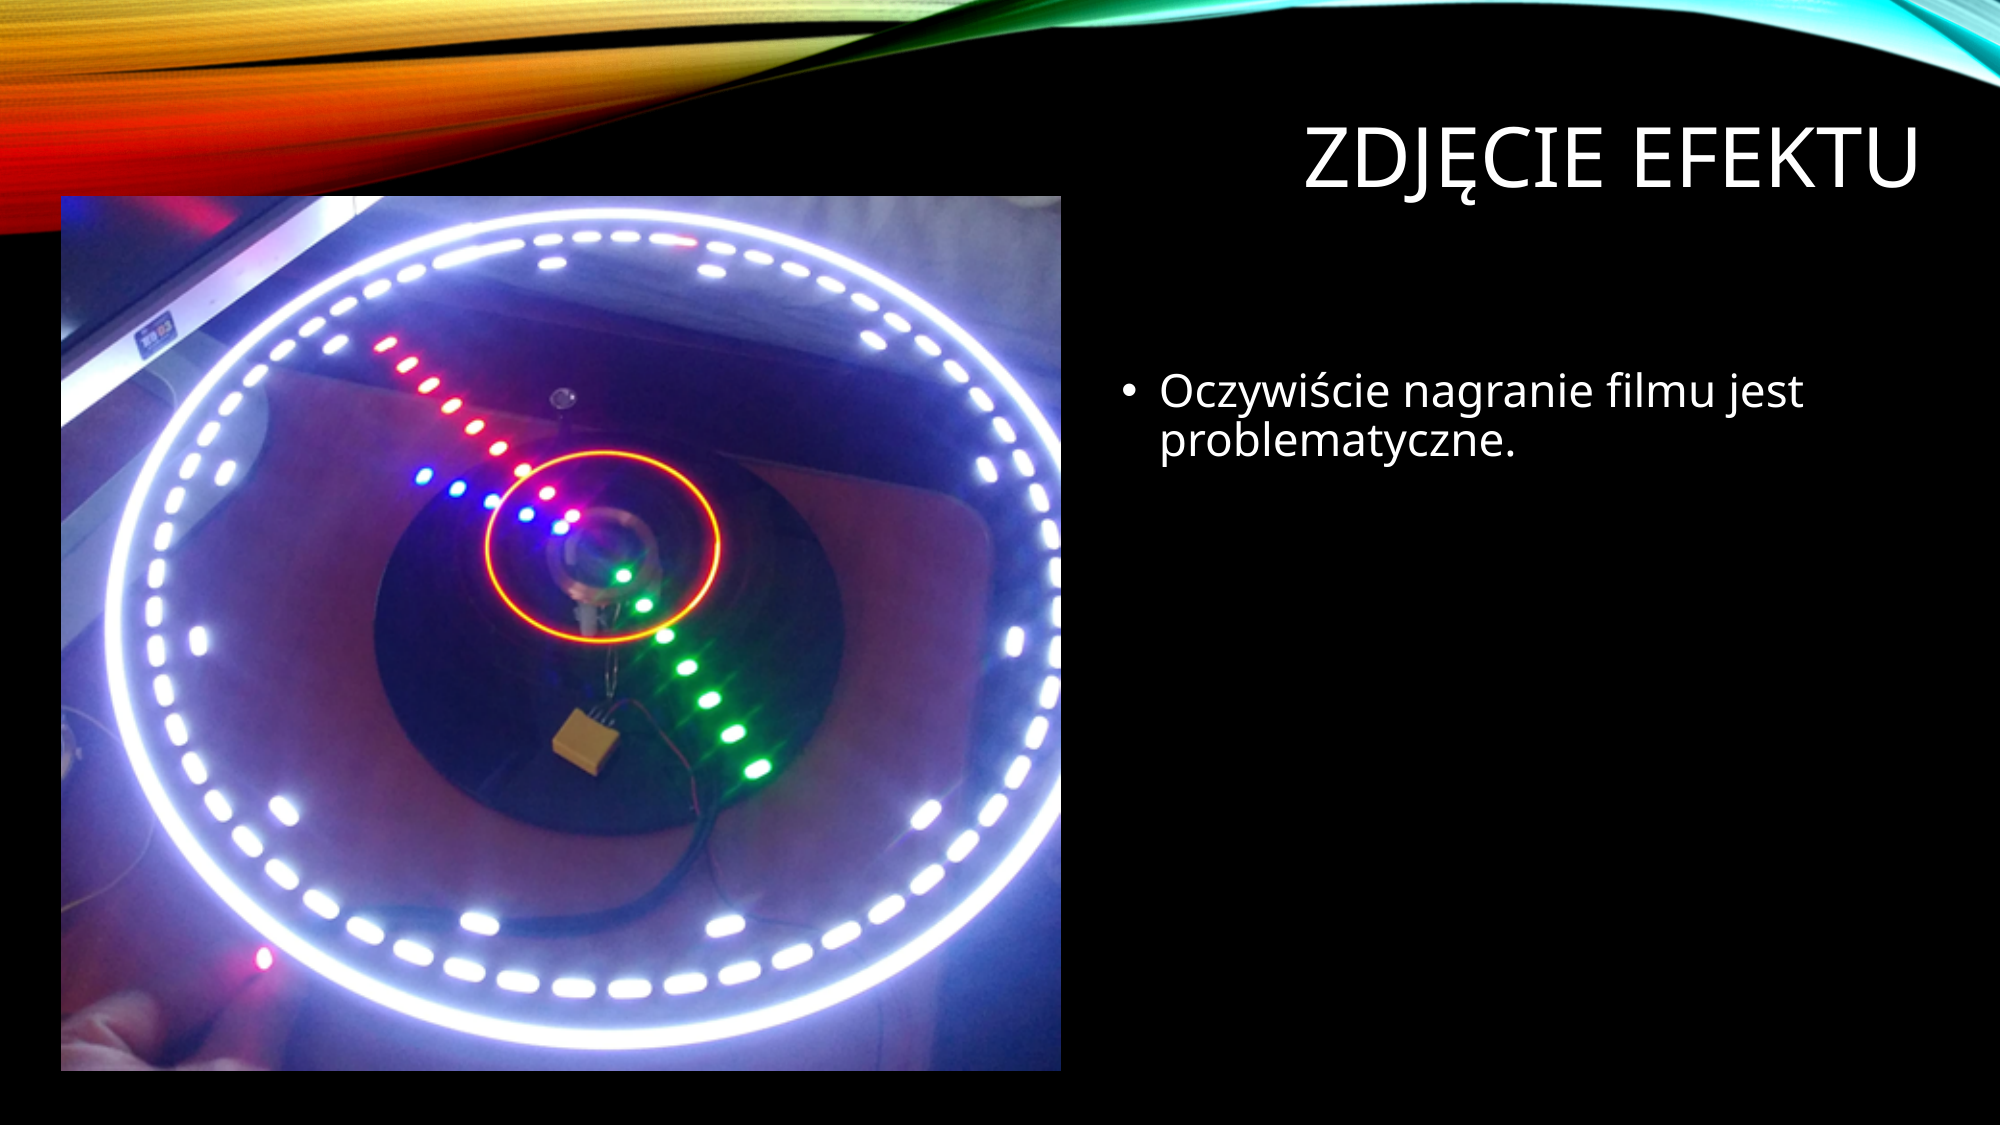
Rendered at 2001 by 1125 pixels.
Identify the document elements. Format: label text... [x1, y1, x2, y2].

picture [0, 0, 2000, 1071]
title Zdjęcie efektu [525, 54, 1939, 267]
list Oczywiście nagranie filmu jest problematyczne. [1106, 360, 1888, 1021]
